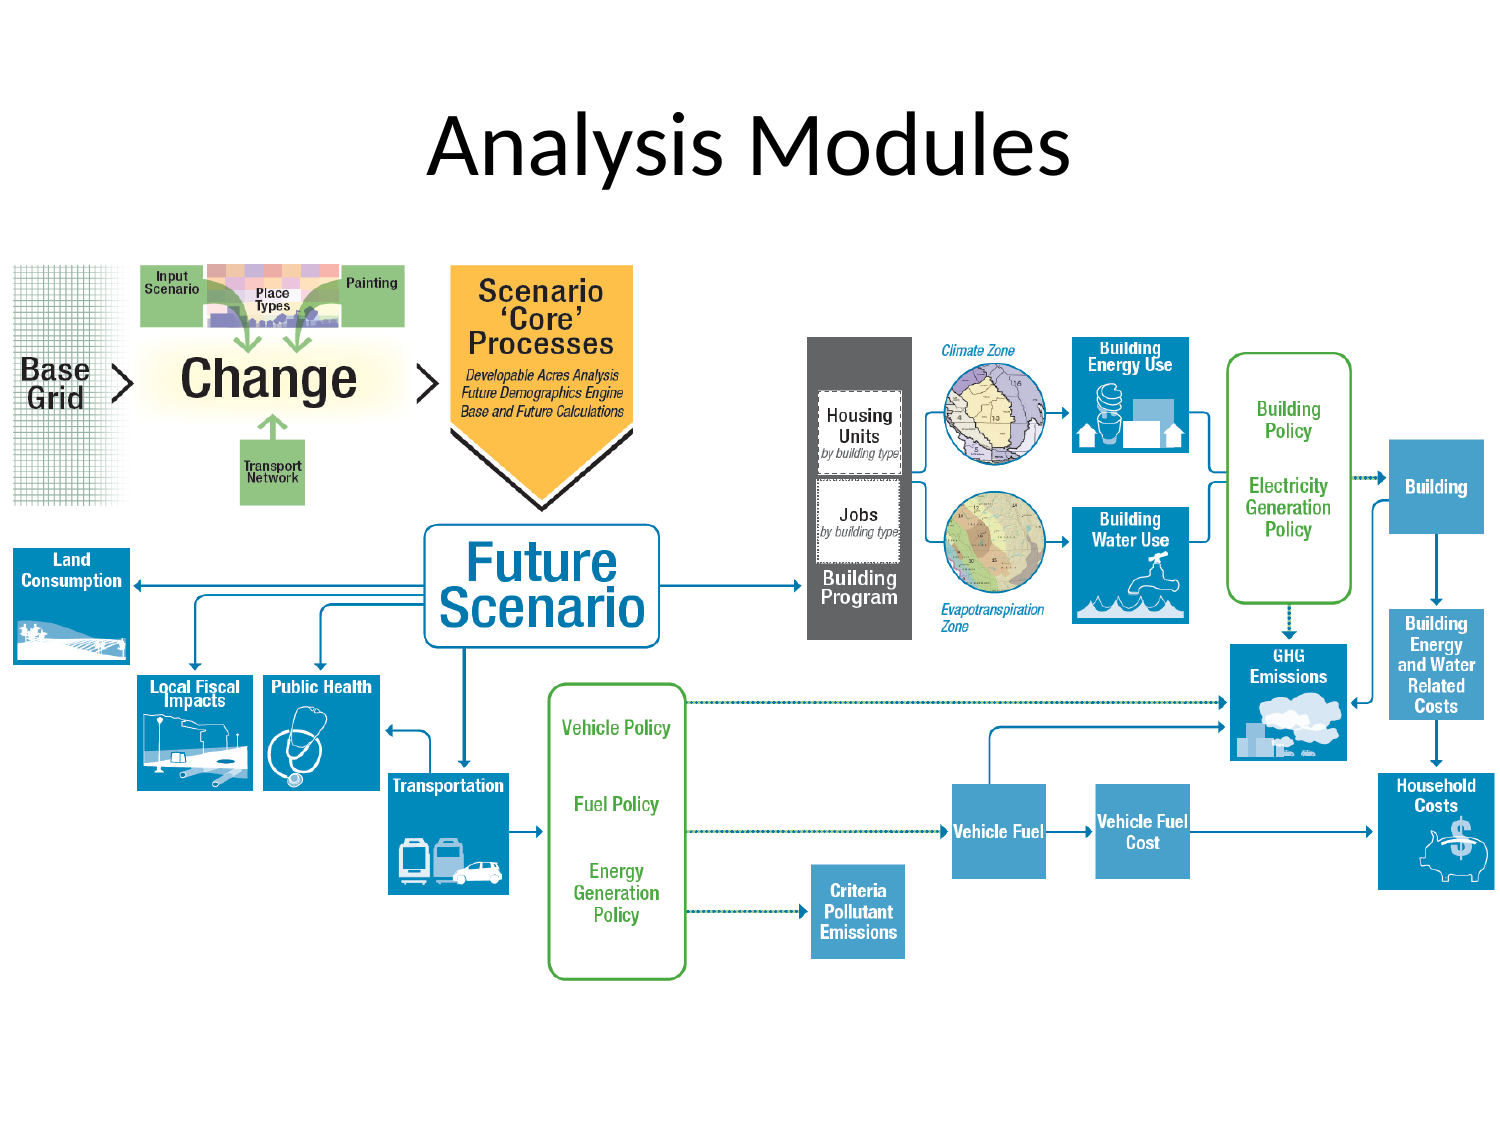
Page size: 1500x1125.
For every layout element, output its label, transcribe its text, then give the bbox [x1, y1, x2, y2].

picture [0, 251, 1500, 988]
title Analysis Modules [75, 45, 1425, 233]
